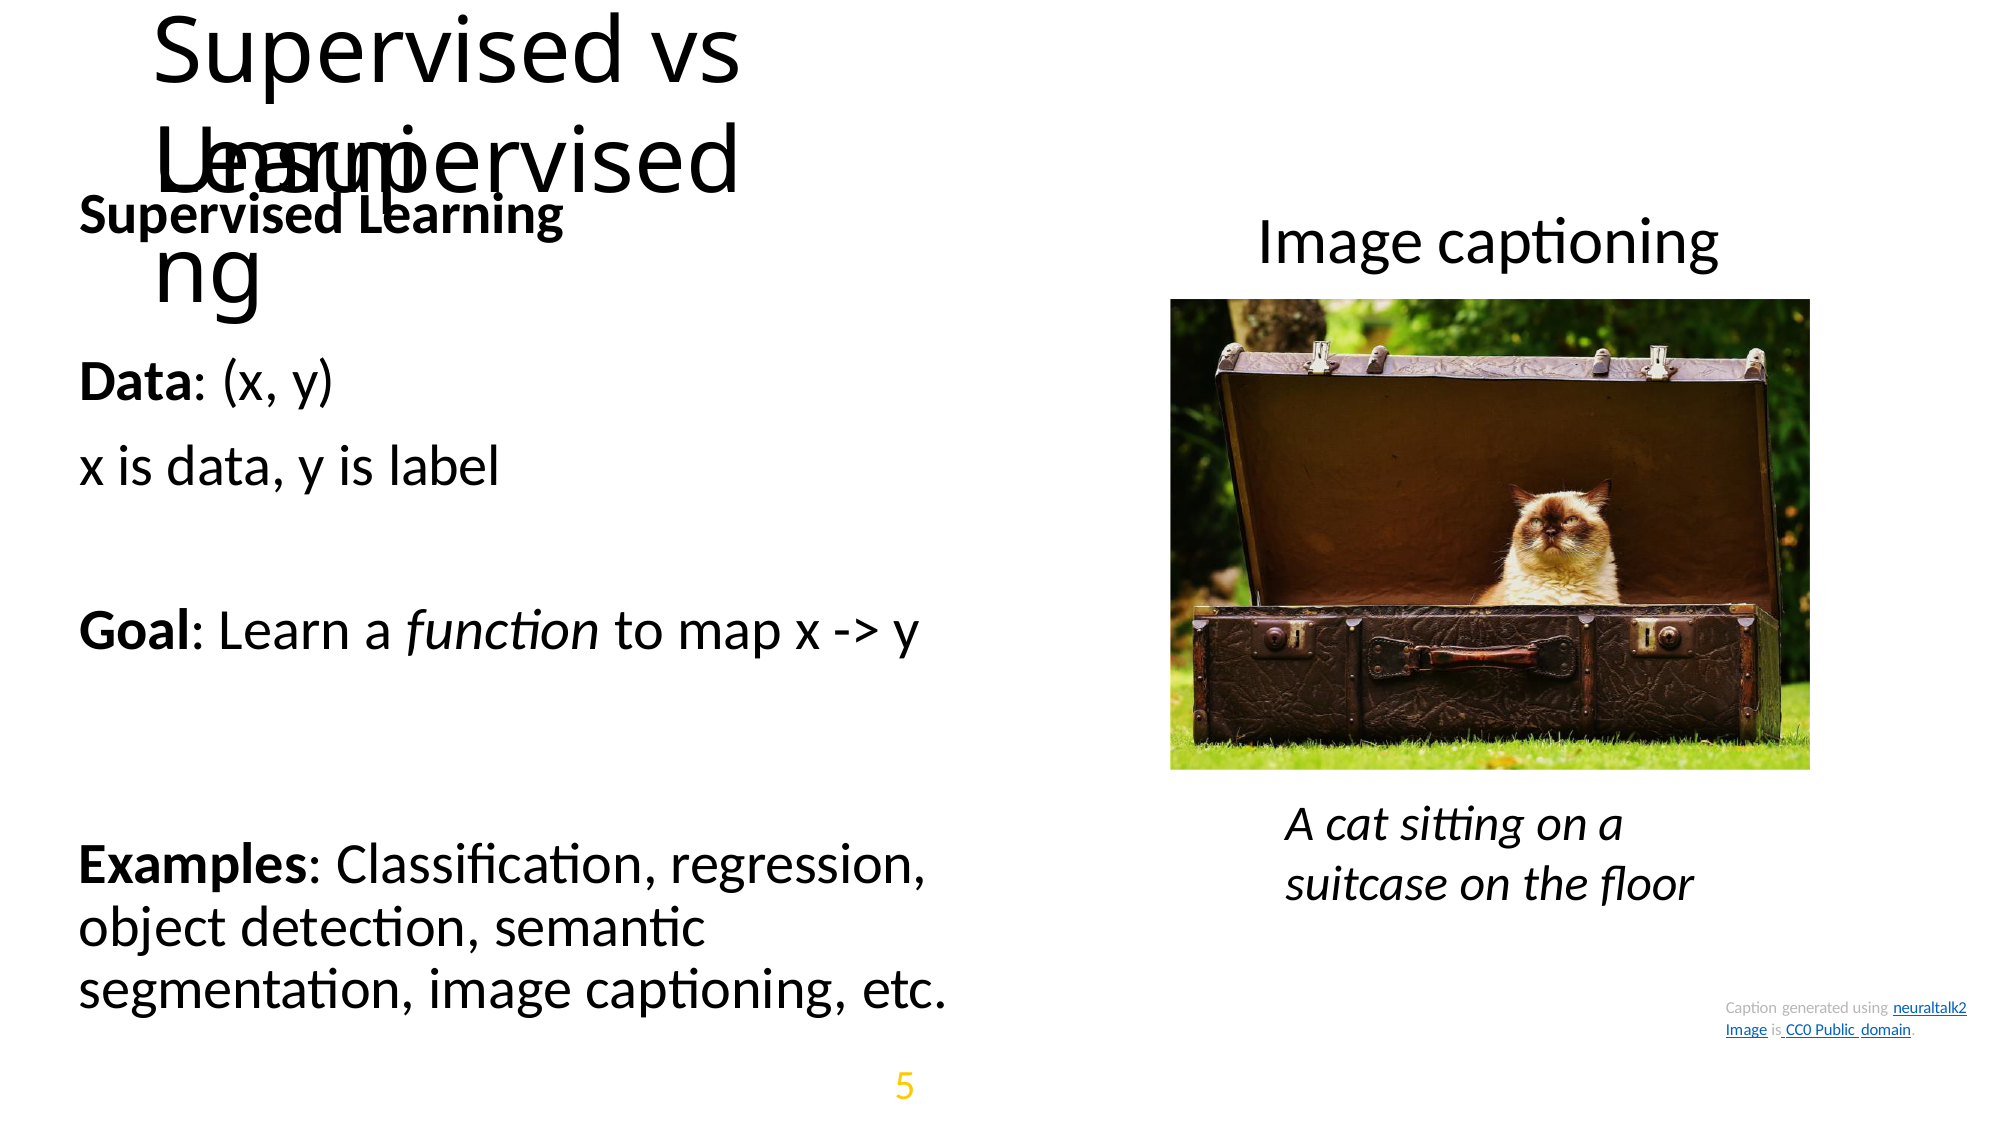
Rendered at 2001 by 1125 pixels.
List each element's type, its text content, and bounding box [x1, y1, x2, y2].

text_box Supervised Learning [77, 173, 571, 246]
text_box Learning [150, 246, 473, 322]
text_box A cat sitting on a suitcase on the floor [1283, 788, 1696, 911]
text_box Examples: Classification, regression, object detection, semantic segmentation, image captioning, etc. 5 [76, 824, 954, 1108]
text_box Caption generated using neuraltalk2 Image is CC0 Public domain. [1723, 993, 1972, 1039]
text_box Data: (x, y) x is data, y is label Goal: Learn a function to map x -> y [77, 325, 922, 661]
picture [1169, 299, 1811, 771]
title Supervised vs Unsupervised [150, 0, 1180, 212]
text_box Image captioning [1255, 194, 1725, 277]
text_box Learning [150, 99, 473, 173]
